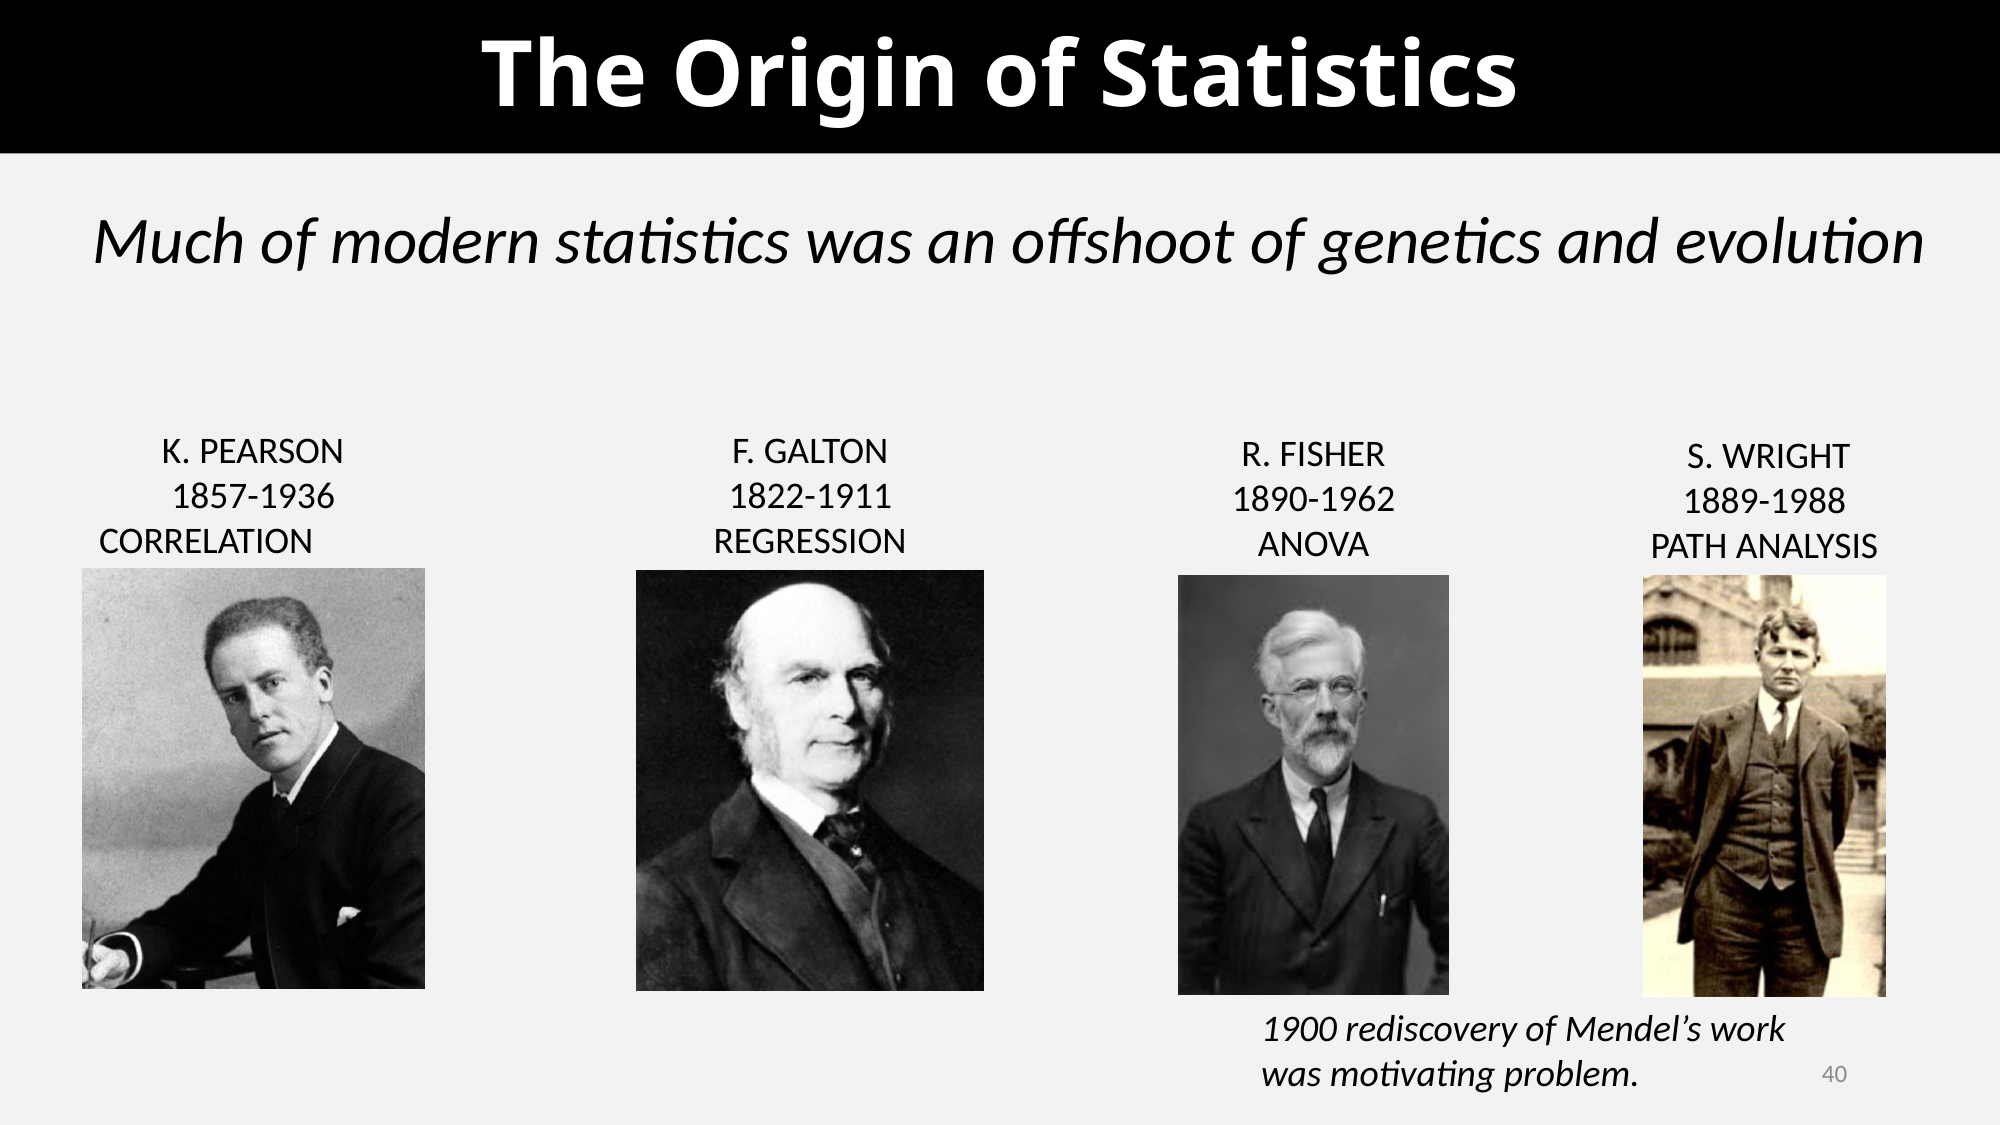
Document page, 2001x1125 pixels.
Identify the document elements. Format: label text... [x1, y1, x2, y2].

text_box F. GALTON 1822-1911 REGRESSION [636, 418, 984, 569]
slide_number 40 [1412, 1042, 1863, 1103]
text_box S. WRIGHT 1889-1988 PATH ANALYSIS [1635, 423, 1894, 574]
text_box Much of modern statistics was an offshoot of genetics and evolution [42, 189, 1978, 364]
picture [636, 570, 984, 991]
title The Origin of Statistics [0, 0, 2000, 154]
picture [1178, 575, 1449, 995]
picture [82, 568, 425, 989]
picture [1643, 575, 1886, 997]
text_box R. FISHER 1890-1962 ANOVA [1178, 421, 1449, 572]
text_box K. PEARSON 1857-1936 CORRELATION [82, 418, 425, 568]
text_box 1900 rediscovery of Mendel’s work was motivating problem. [1246, 996, 1847, 1102]
